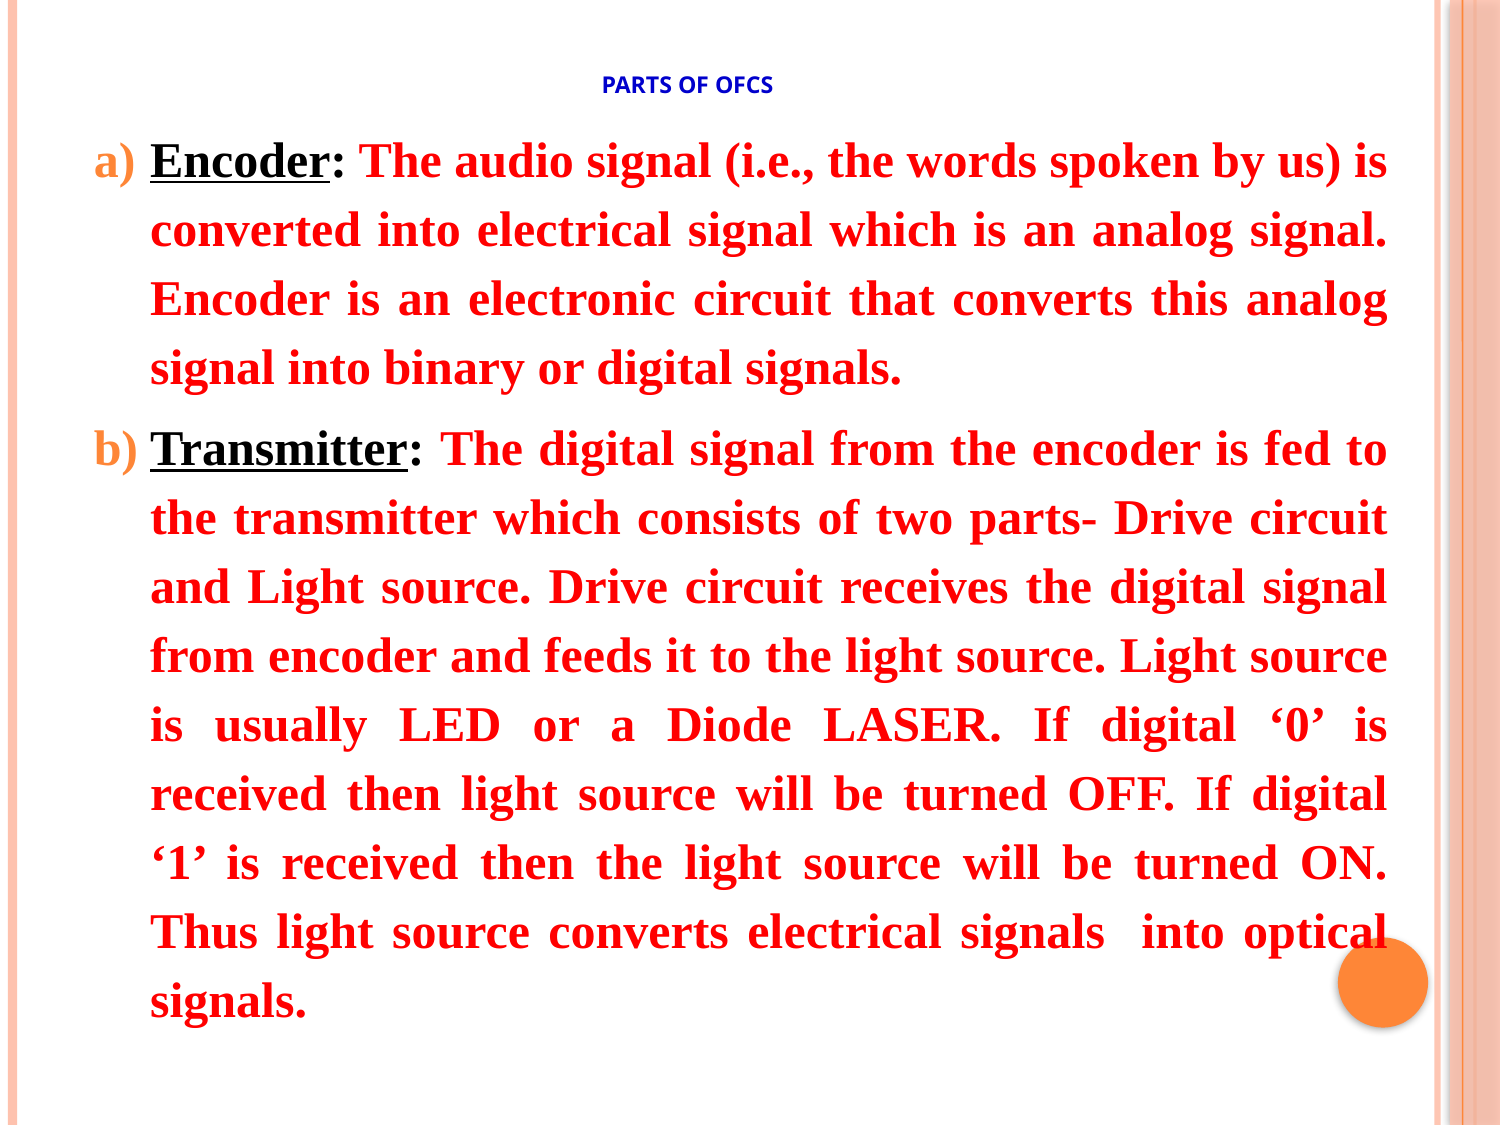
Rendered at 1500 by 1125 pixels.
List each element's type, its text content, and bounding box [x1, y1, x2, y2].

title Parts of OFCS [75, 63, 1300, 106]
list Encoder: The audio signal (i.e., the words spoken by us) is converted into electrical signal which is an analog signal. Encoder is an electronic circuit that converts this analog signal into binary or digital signals. Transmitter: The digital signal from the encoder is fed to the transmitter which consists of two parts- Drive circuit and Light source. Drive circuit receives the digital signal from encoder and feeds it to the light source. Light source is usually LED or a Diode LASER. If digital ‘0’ is received then light source will be turned OFF. If digital ‘1’ is received then the light source will be turned ON. Thus light source converts electrical signals into optical signals. [78, 110, 1404, 1062]
